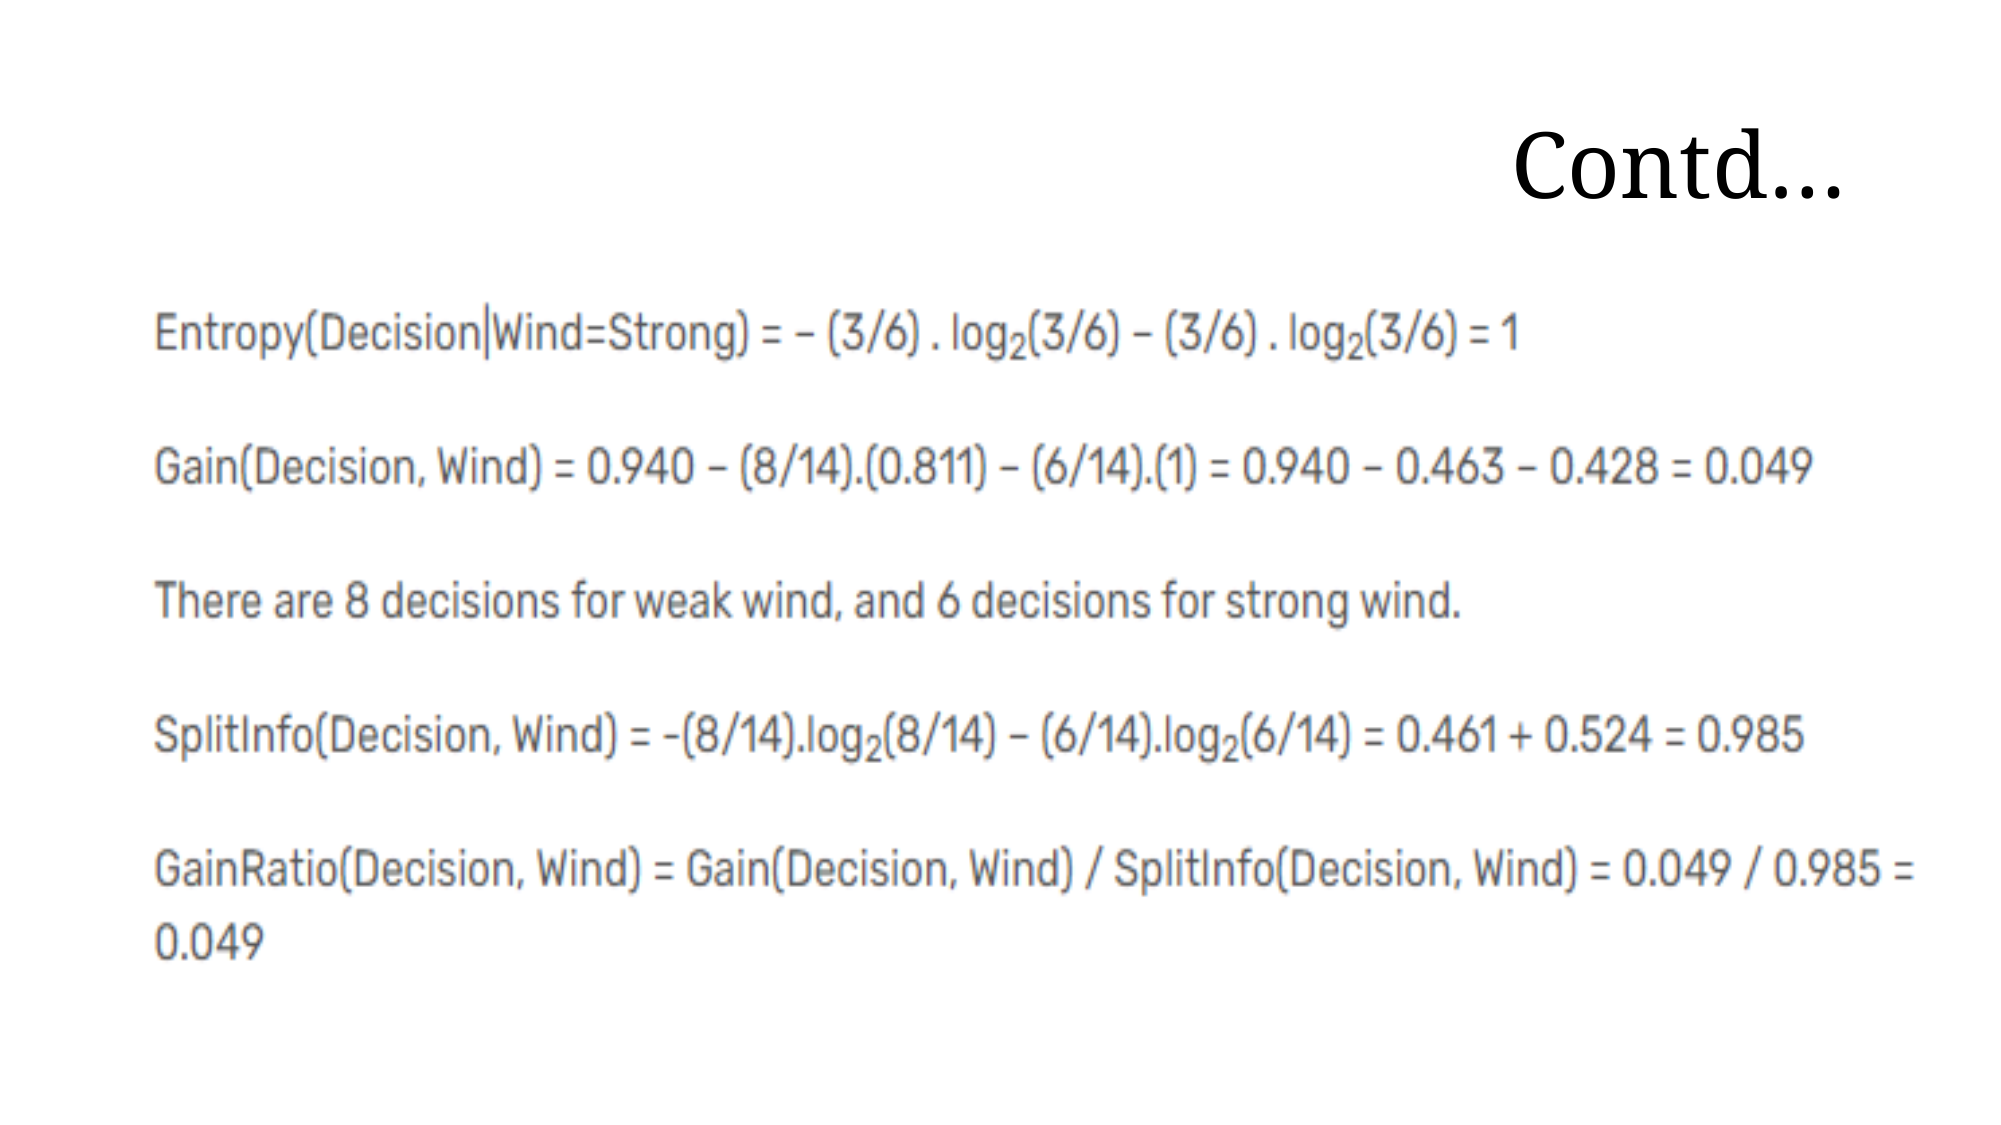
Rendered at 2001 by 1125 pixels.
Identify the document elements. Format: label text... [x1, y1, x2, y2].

picture [137, 277, 1955, 1011]
title Contd… [137, 59, 1863, 277]
